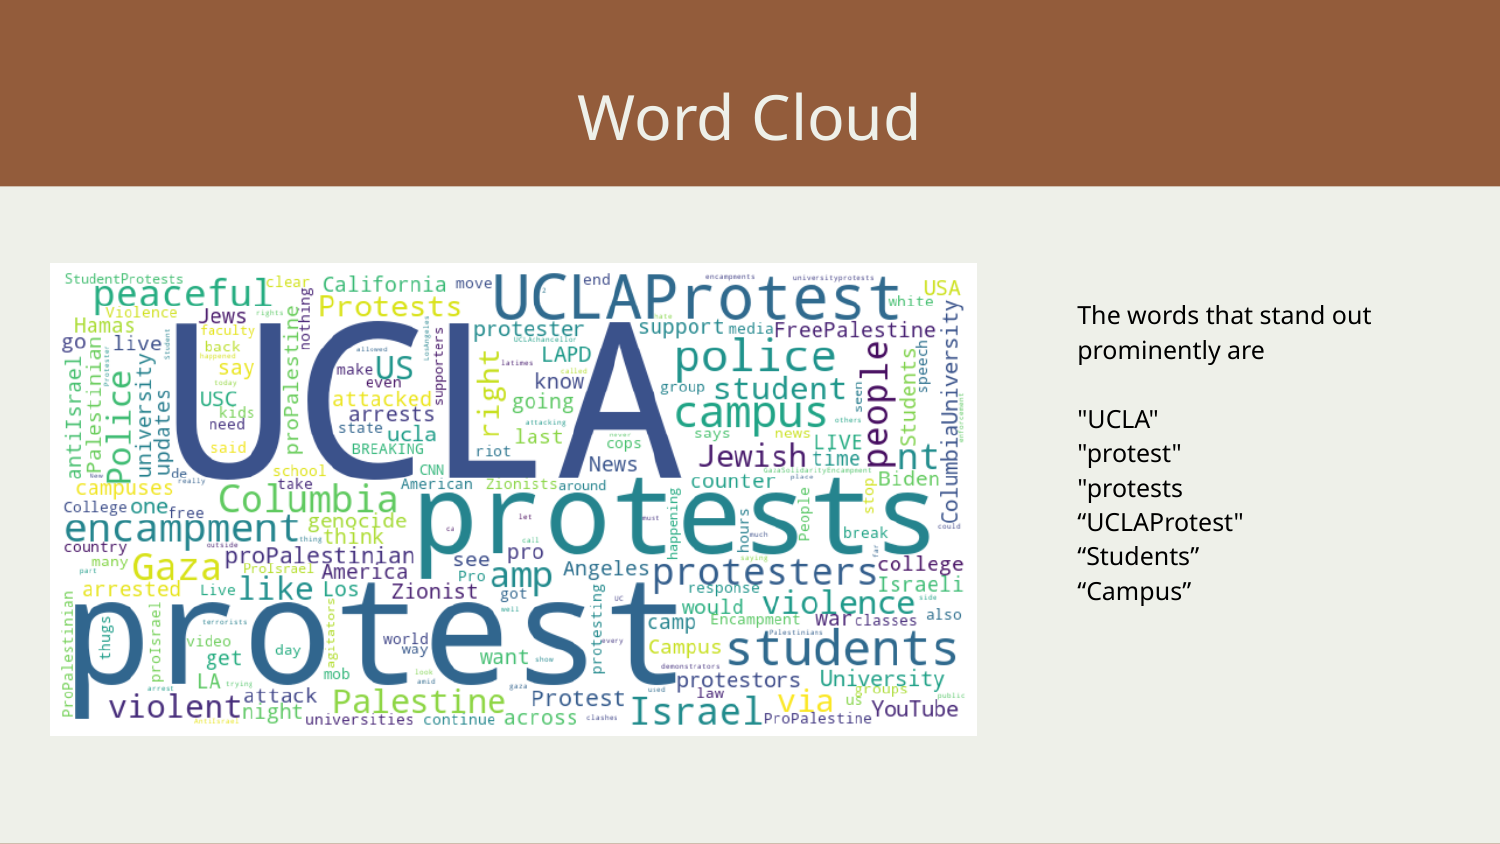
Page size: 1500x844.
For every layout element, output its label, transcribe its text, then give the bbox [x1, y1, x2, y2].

subtitle The words that stand out prominently are "UCLA" "protest" "protests “UCLAProtest" “Students” “Campus” [1062, 280, 1435, 614]
picture [49, 263, 978, 737]
title Word Cloud [118, 63, 1382, 157]
